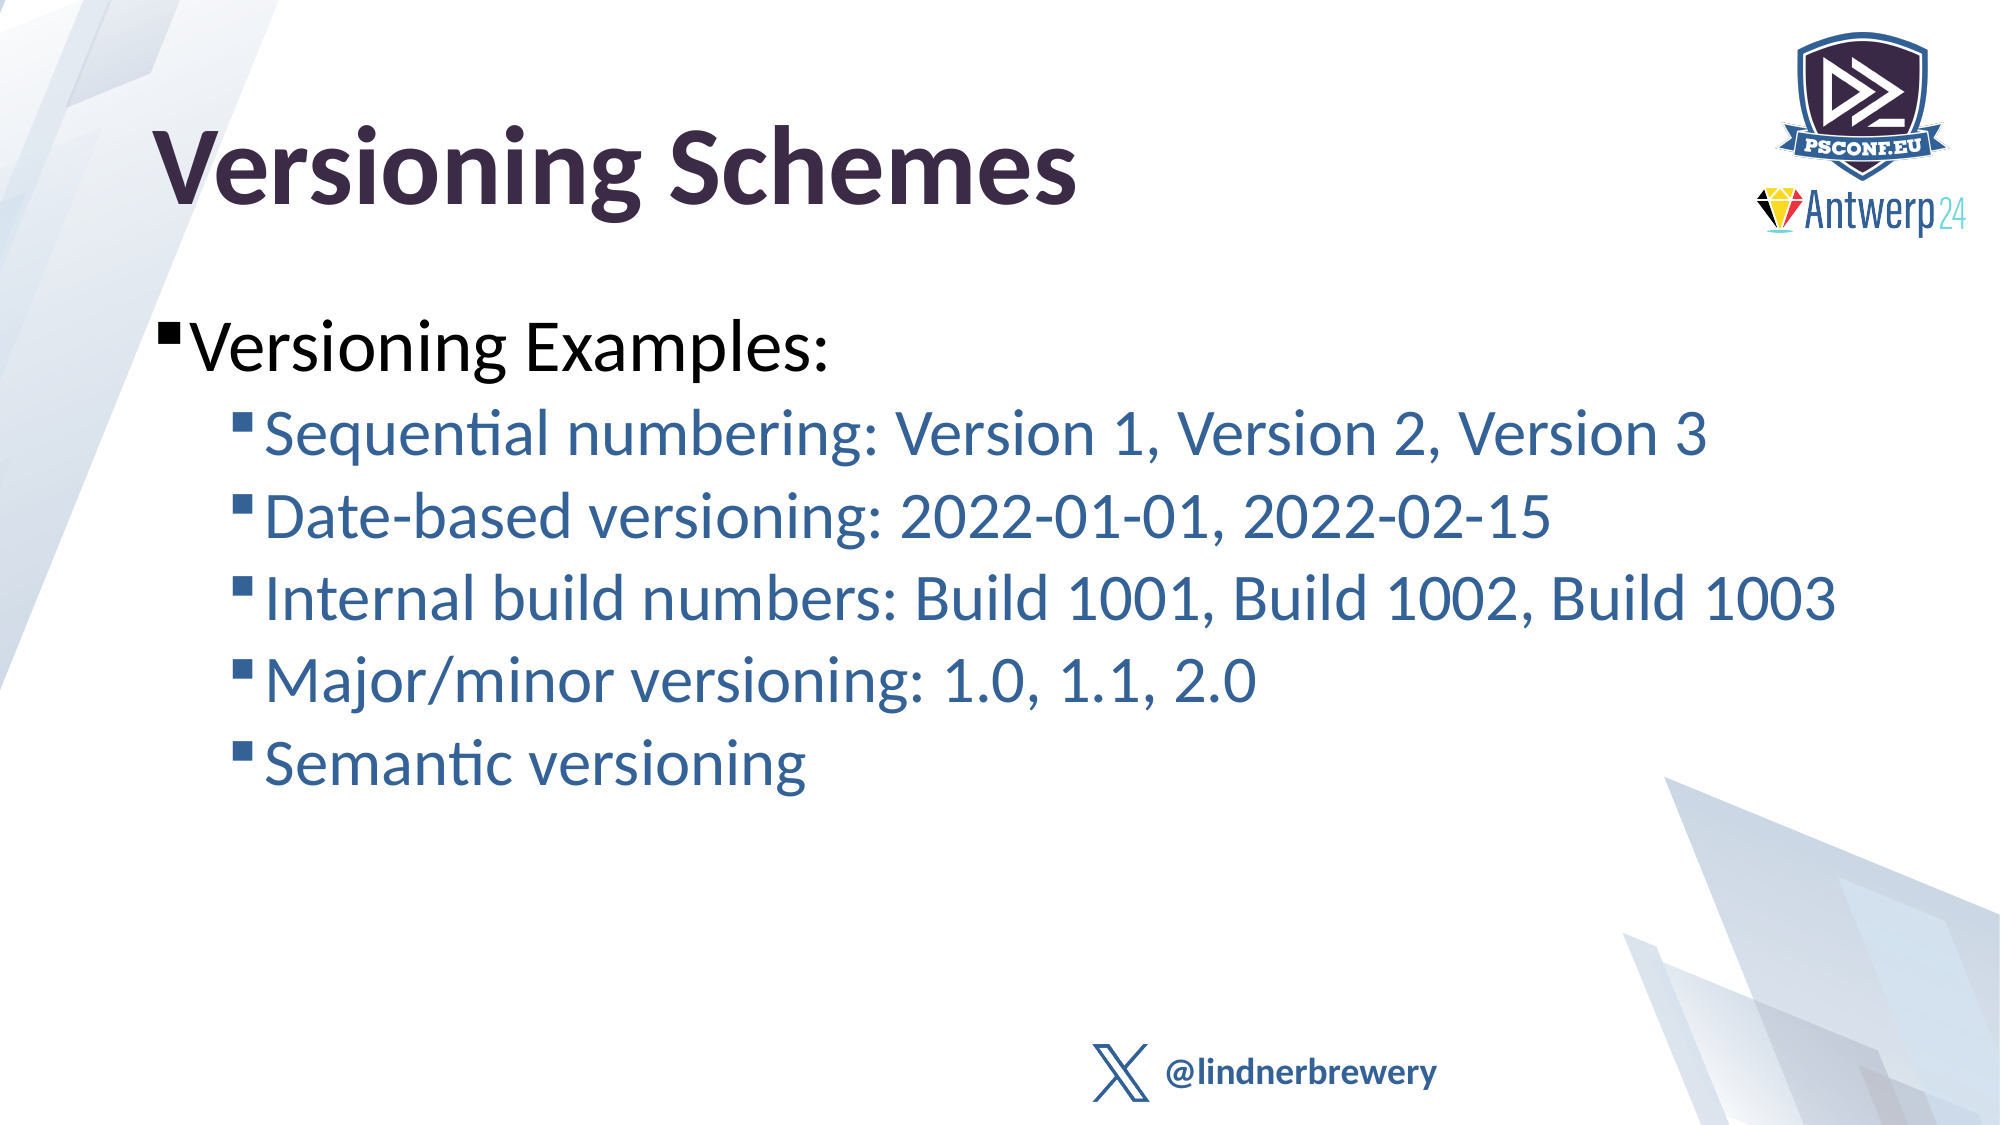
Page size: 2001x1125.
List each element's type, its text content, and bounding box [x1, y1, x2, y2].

picture [0, 0, 2000, 1125]
list Versioning Examples: Sequential numbering: Version 1, Version 2, Version 3 Date-based versioning: 2022-01-01, 2022-02-15 Internal build numbers: Build 1001, Build 1002, Build 1003 Major/minor versioning: 1.0, 1.1, 2.0 Semantic versioning [137, 299, 1863, 1014]
title Versioning Schemes [137, 59, 1735, 278]
